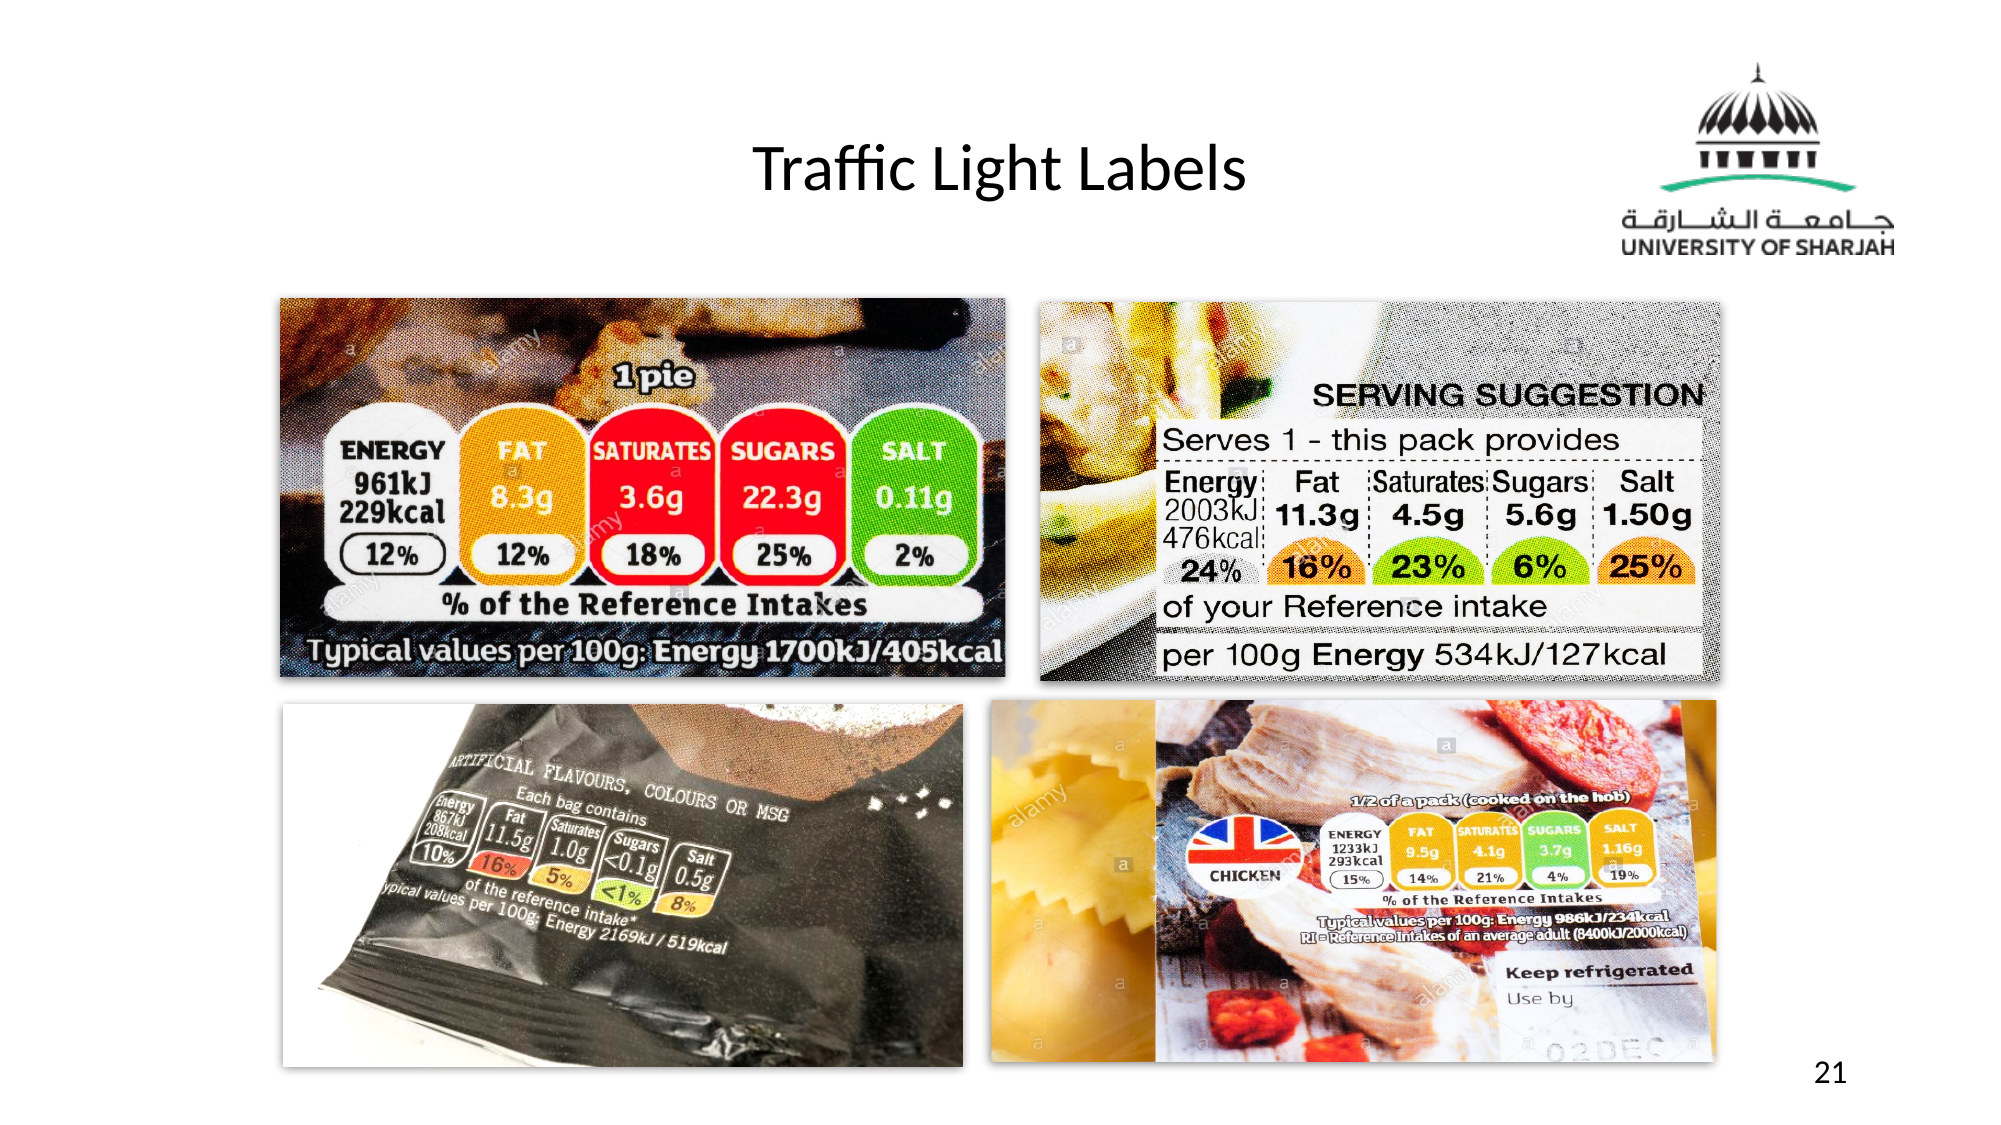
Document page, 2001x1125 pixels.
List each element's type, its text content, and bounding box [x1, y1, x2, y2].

title Traffic Light Labels [319, 59, 1681, 278]
picture [1040, 302, 1721, 681]
picture [1681, 62, 1894, 255]
picture [991, 699, 1717, 1063]
picture [279, 298, 1006, 677]
picture [283, 704, 964, 1067]
slide_number ‹#› [1412, 1042, 1863, 1103]
